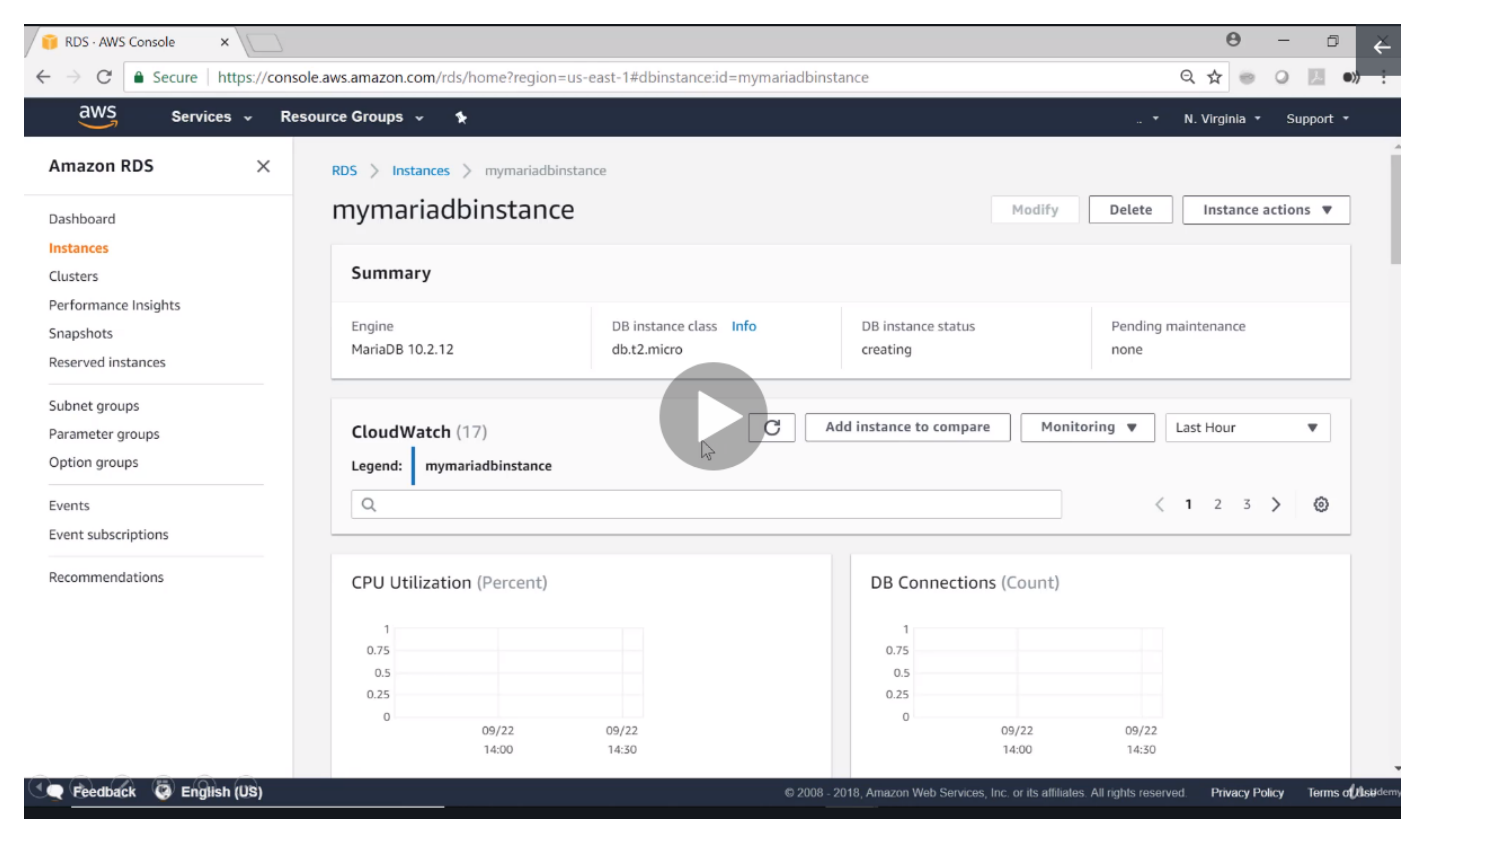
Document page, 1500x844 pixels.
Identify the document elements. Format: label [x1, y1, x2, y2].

picture [24, 24, 1401, 819]
